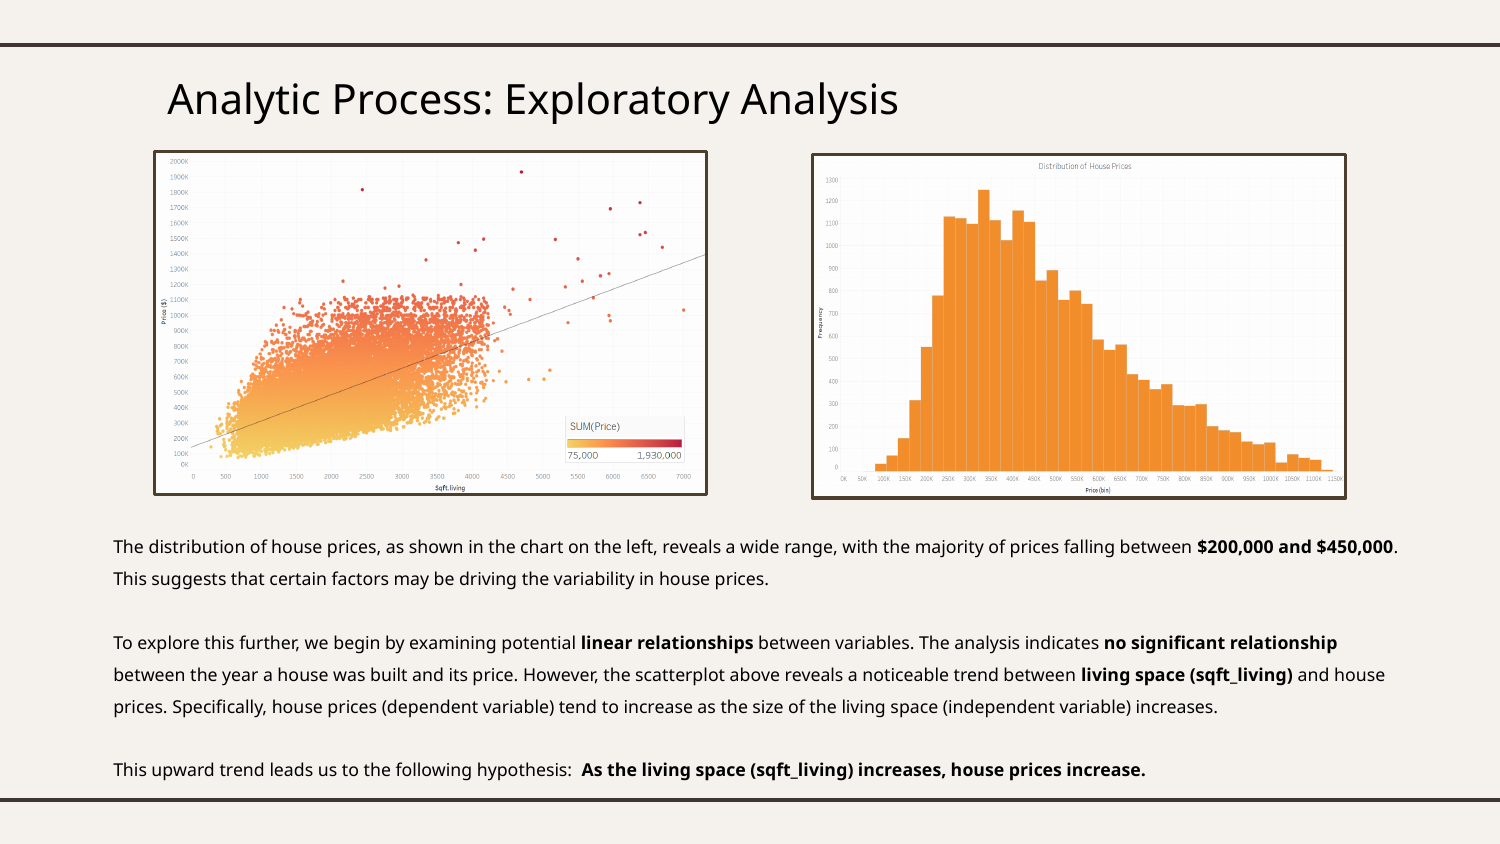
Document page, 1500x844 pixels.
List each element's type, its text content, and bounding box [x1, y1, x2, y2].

text_box Analytic Process: Exploratory Analysis [152, 58, 956, 140]
text_box The distribution of house prices, as shown in the chart on the left, reveals a wide range, with the majority of prices falling between $200,000 and $450,000. This suggests that certain factors may be driving the variability in house prices. To explore this further, we begin by examining potential linear relationships between variables. The analysis indicates no significant relationship between the year a house was built and its price. However, the scatterplot above reveals a noticeable trend between living space (sqft_living) and house prices. Specifically, house prices (dependent variable) tend to increase as the size of the living space (independent variable) increases. This upward trend leads us to the following hypothesis: As the living space (sqft_living) increases, house prices increase. [98, 517, 1426, 788]
picture [155, 152, 706, 494]
picture [813, 155, 1345, 497]
